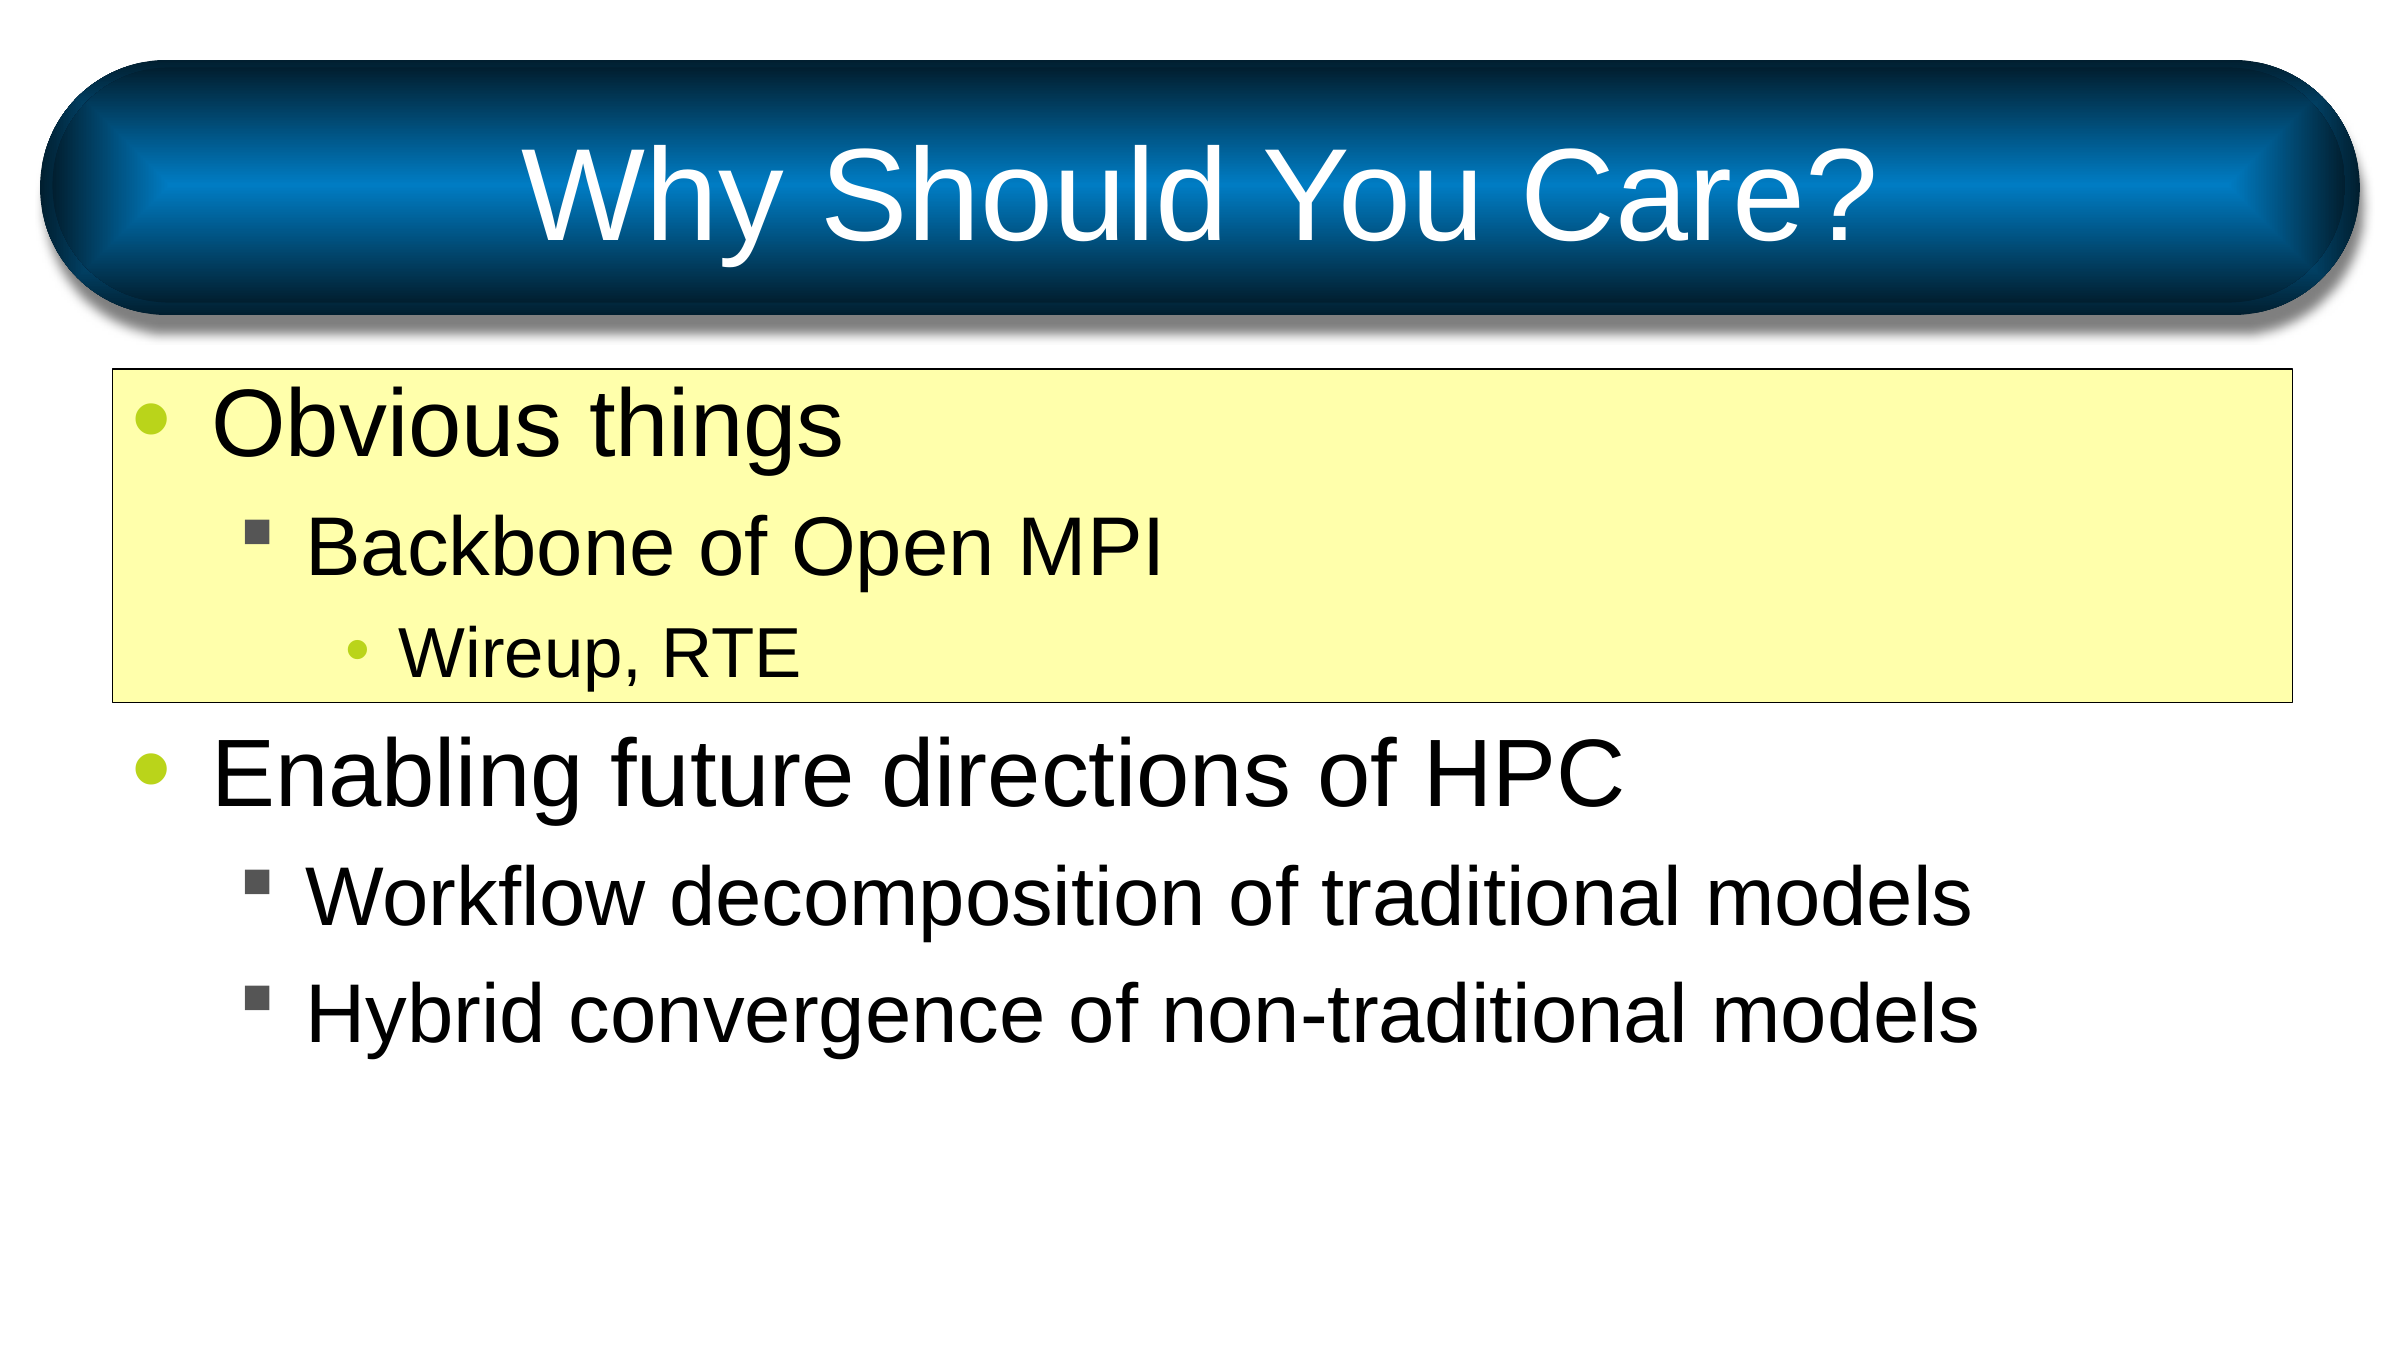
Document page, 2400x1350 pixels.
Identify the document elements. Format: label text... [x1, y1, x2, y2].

list Obvious things Backbone of Open MPI Wireup, RTE Enabling future directions of HPC Workflow decomposition of traditional models Hybrid convergence of non-traditional models [109, 350, 2291, 1310]
title Why Should You Care? [179, 75, 2221, 300]
